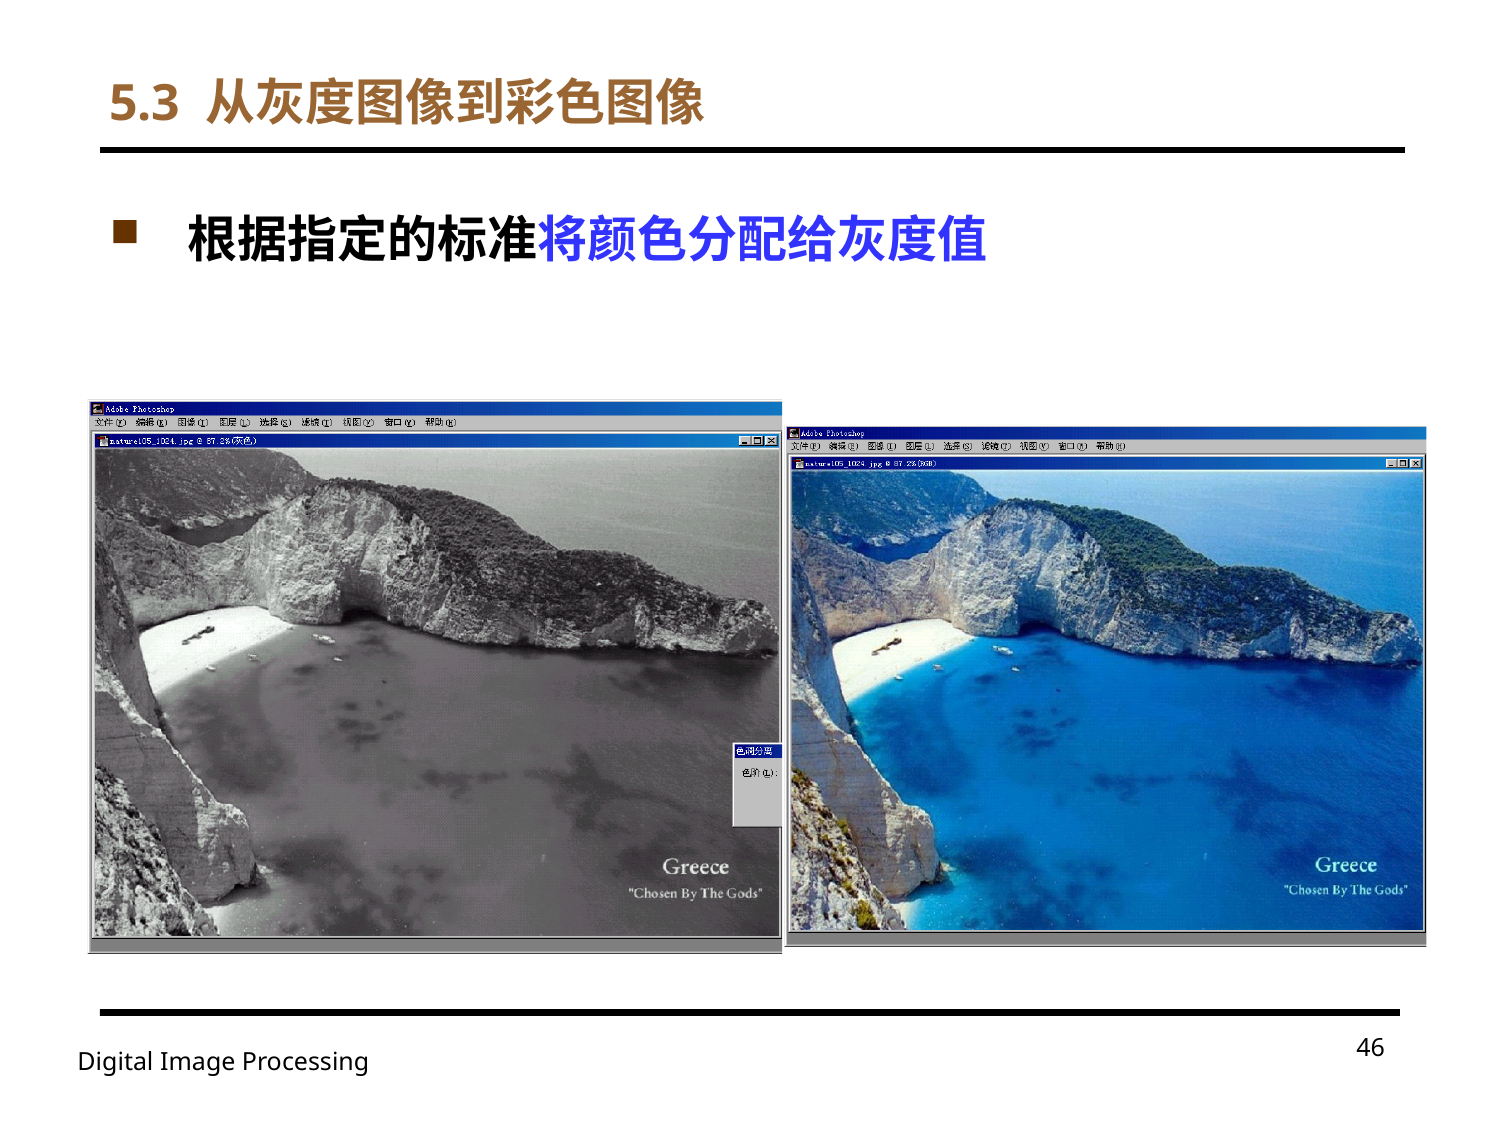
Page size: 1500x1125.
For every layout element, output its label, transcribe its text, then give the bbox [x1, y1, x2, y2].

slide_number 46 [1074, 1024, 1400, 1103]
title 5.3 从灰度图像到彩色图像 [94, 50, 1407, 138]
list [784, 424, 1427, 947]
picture [87, 399, 783, 954]
text_box 根据指定的标准将颜色分配给灰度值 [95, 199, 1453, 1000]
slide_number Digital Image Processing [62, 1037, 488, 1116]
